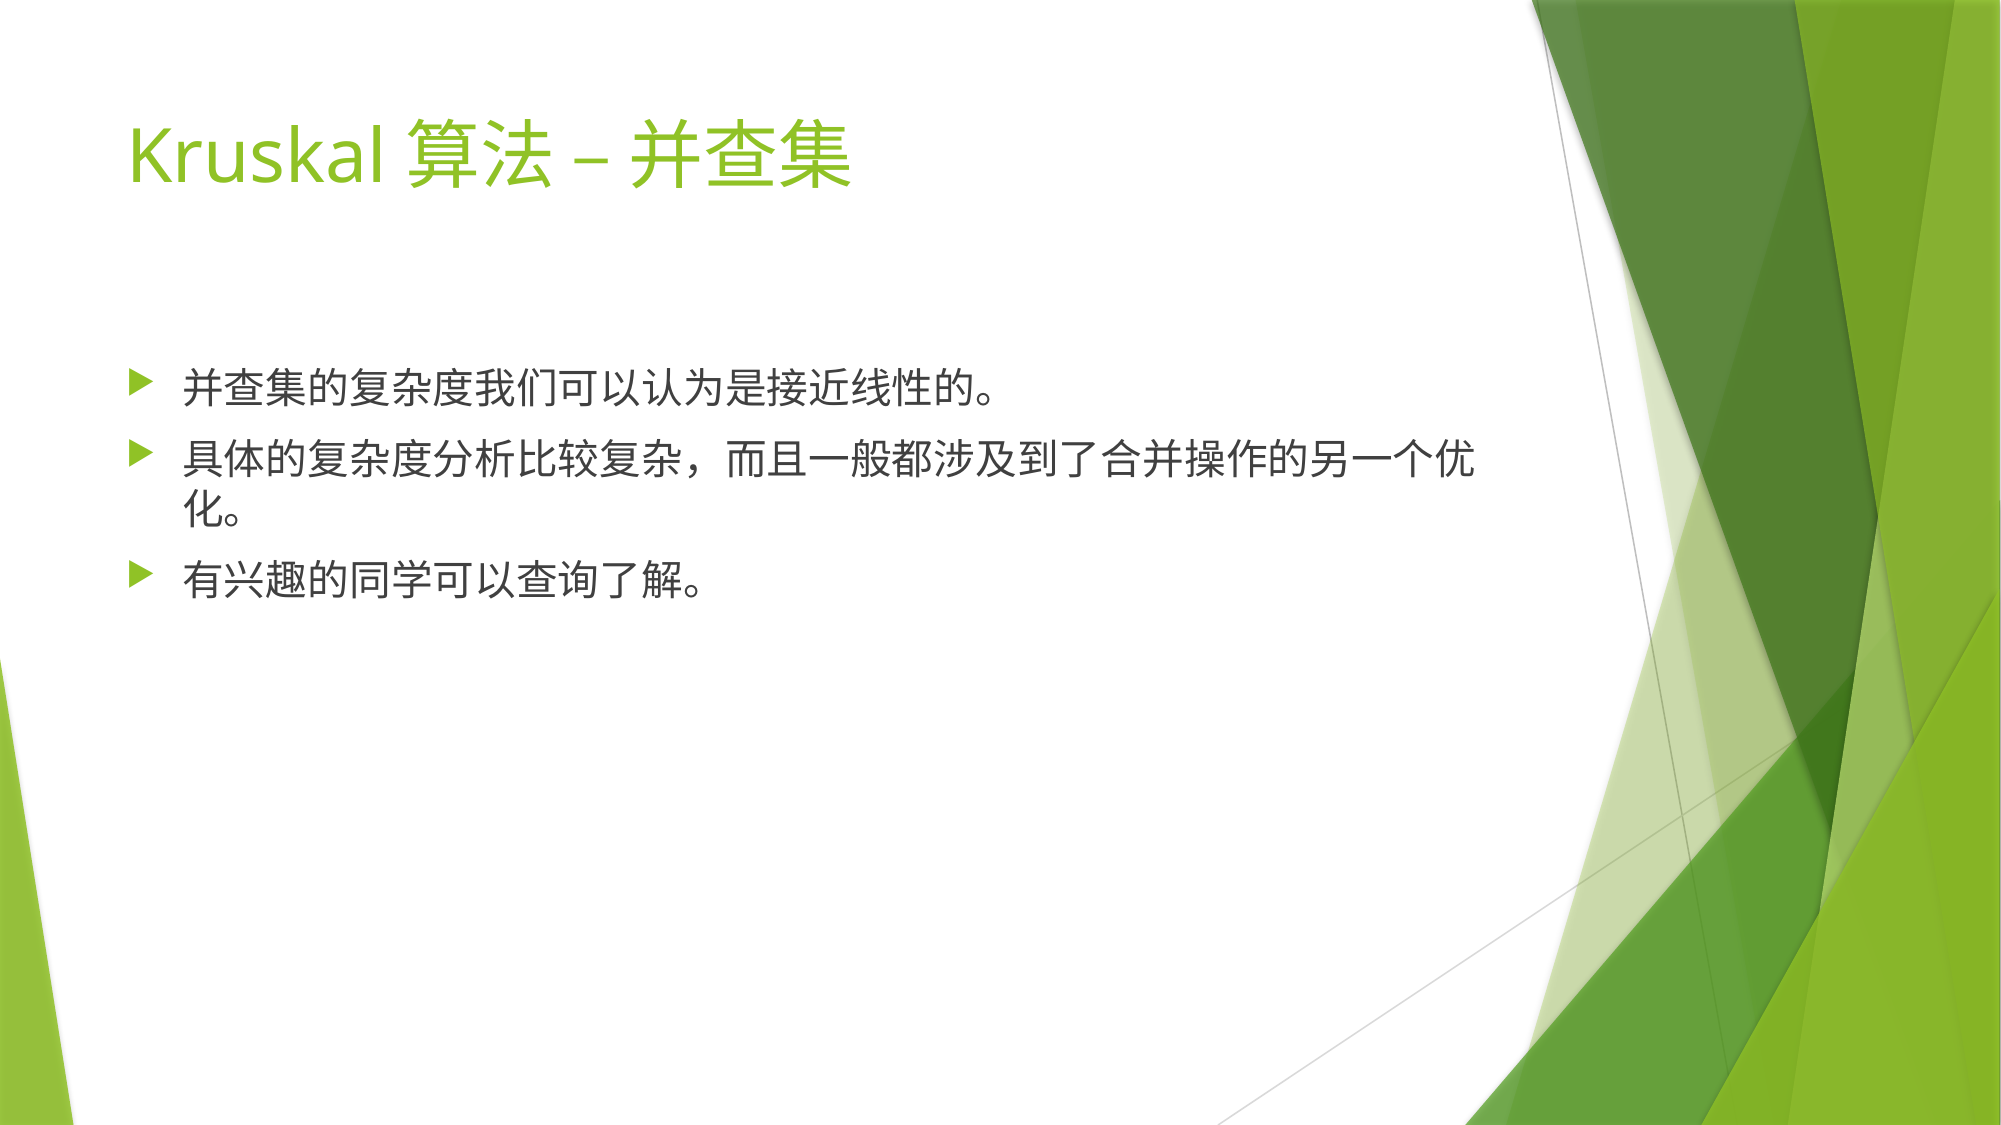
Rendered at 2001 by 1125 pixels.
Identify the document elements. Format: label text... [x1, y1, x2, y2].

list 并查集的复杂度我们可以认为是接近线性的。 具体的复杂度分析比较复杂，而且一般都涉及到了合并操作的另一个优化。 有兴趣的同学可以查询了解。 [111, 354, 1522, 992]
title Kruskal算法 – 并查集 [111, 99, 1522, 317]
